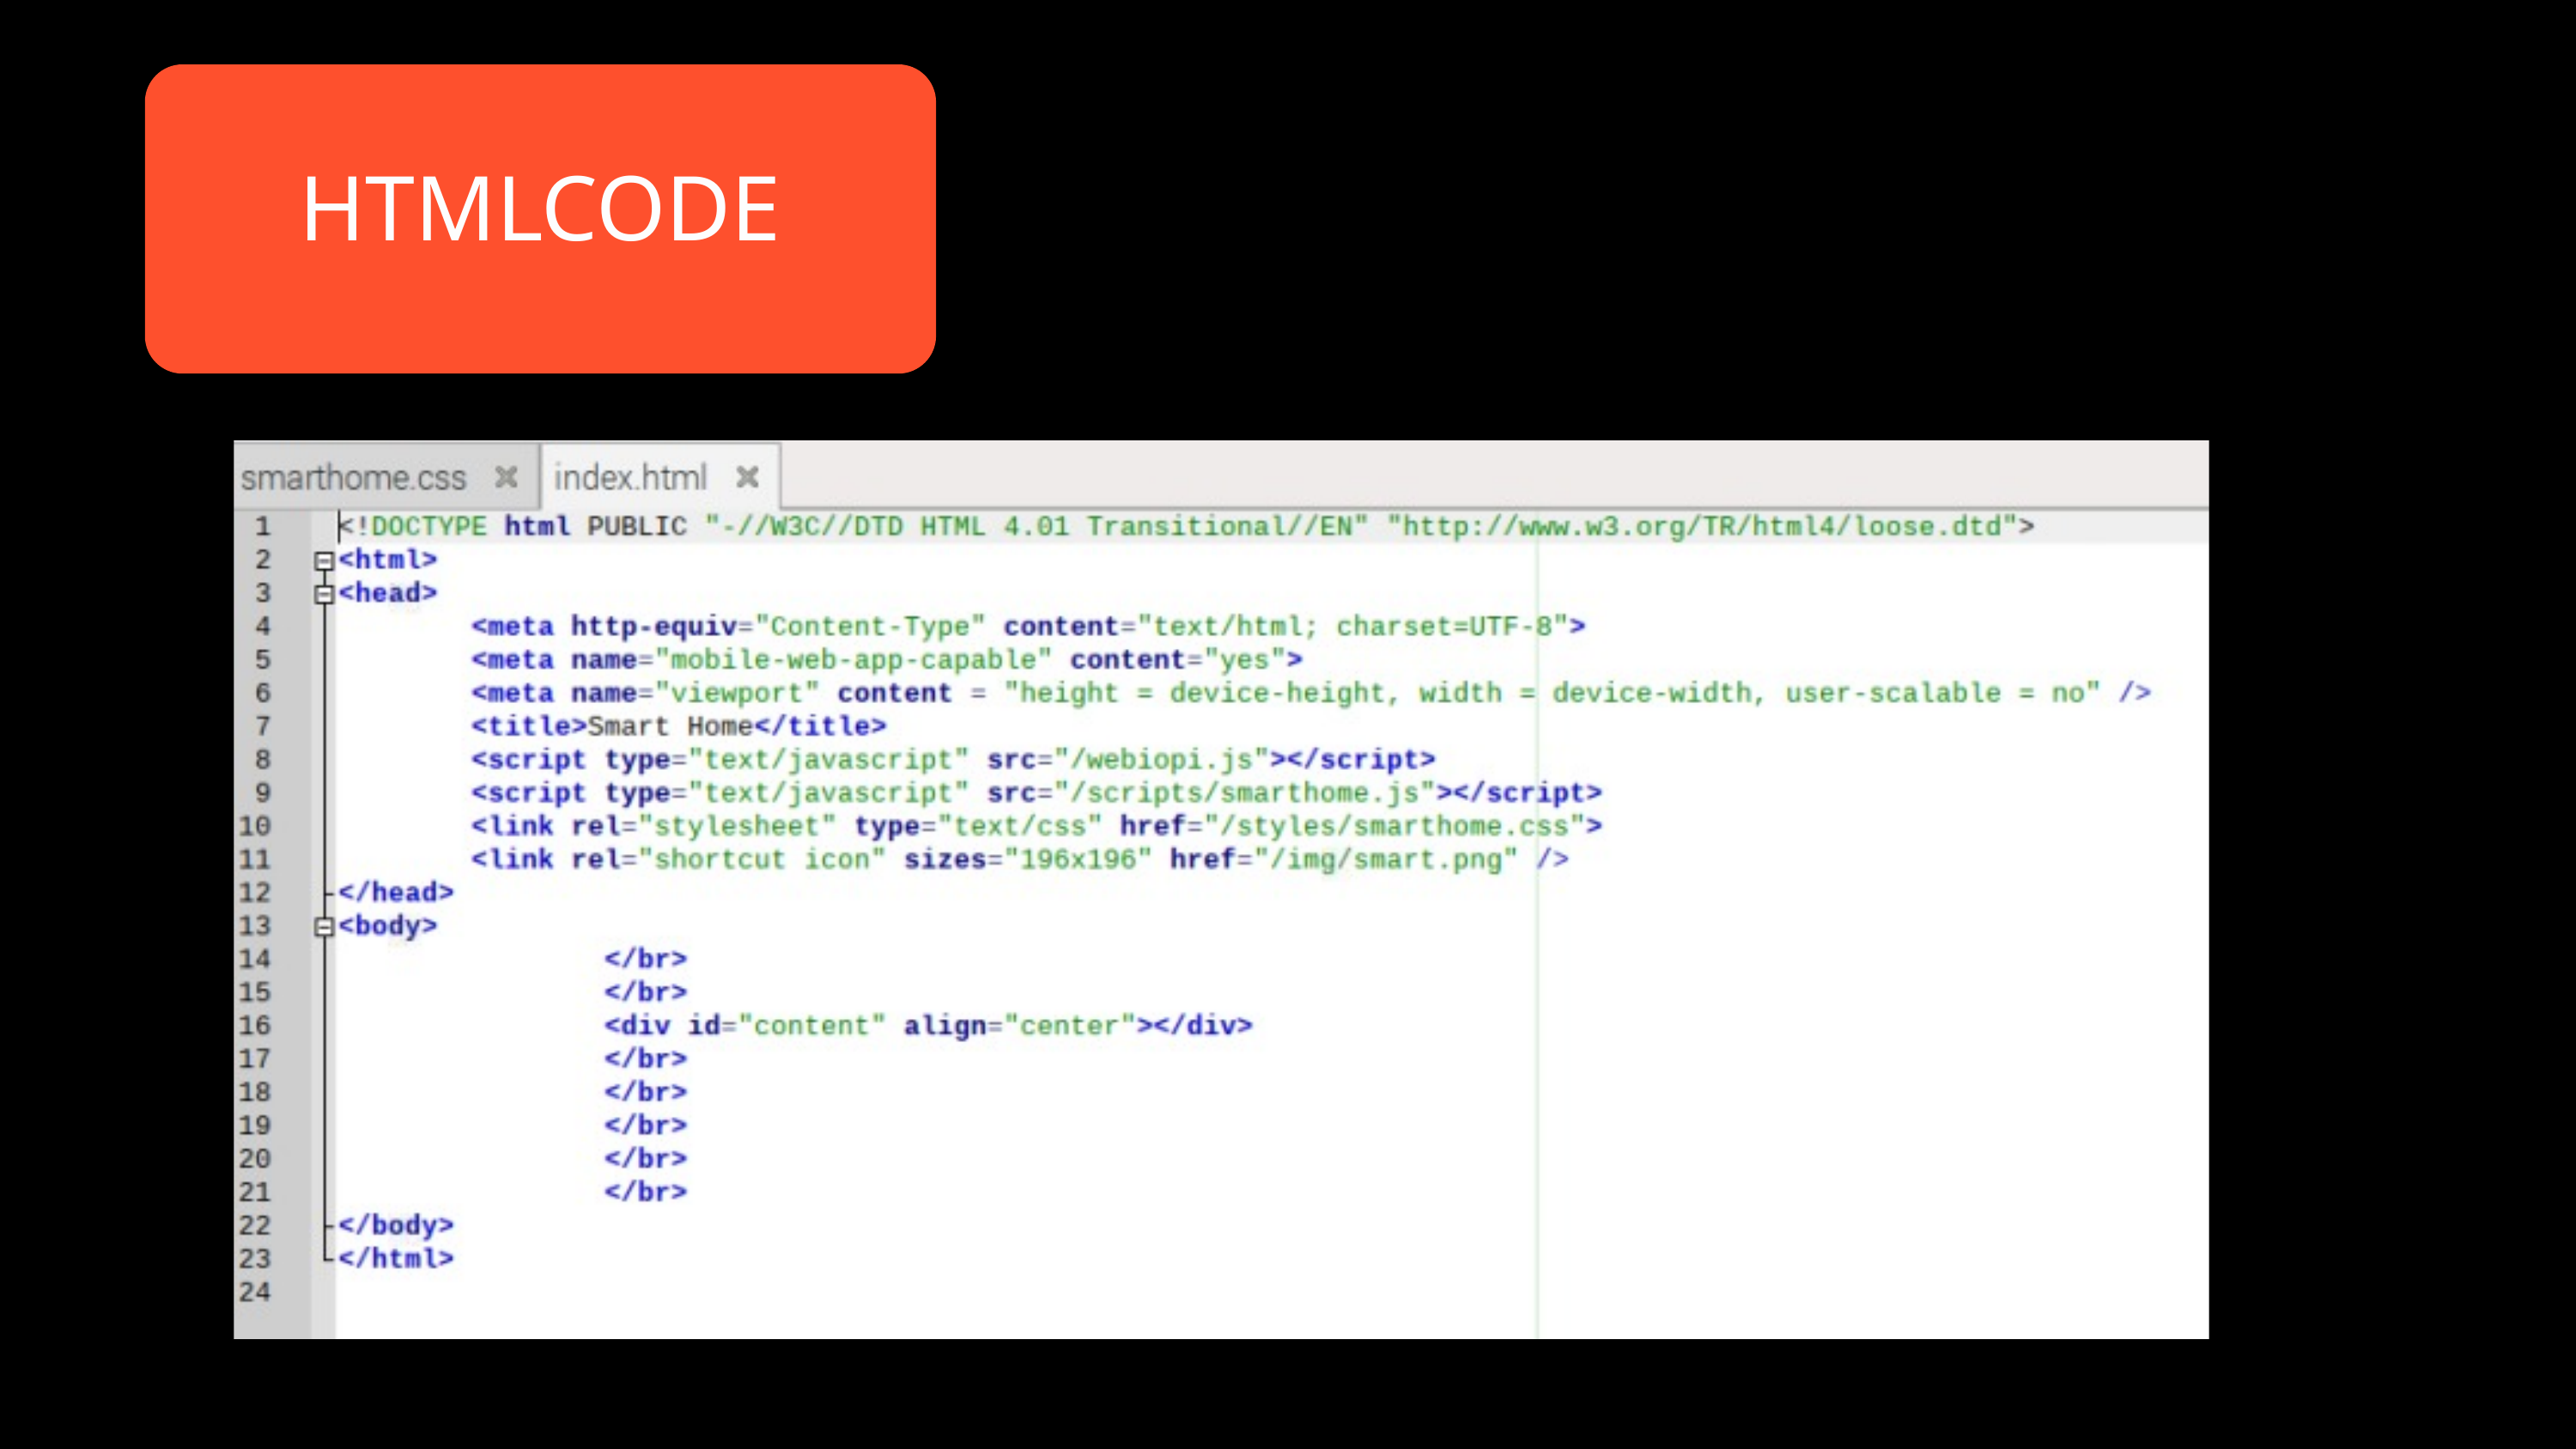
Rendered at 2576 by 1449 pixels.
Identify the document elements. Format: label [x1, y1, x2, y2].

picture [234, 440, 2209, 1339]
text_box [144, 64, 937, 374]
